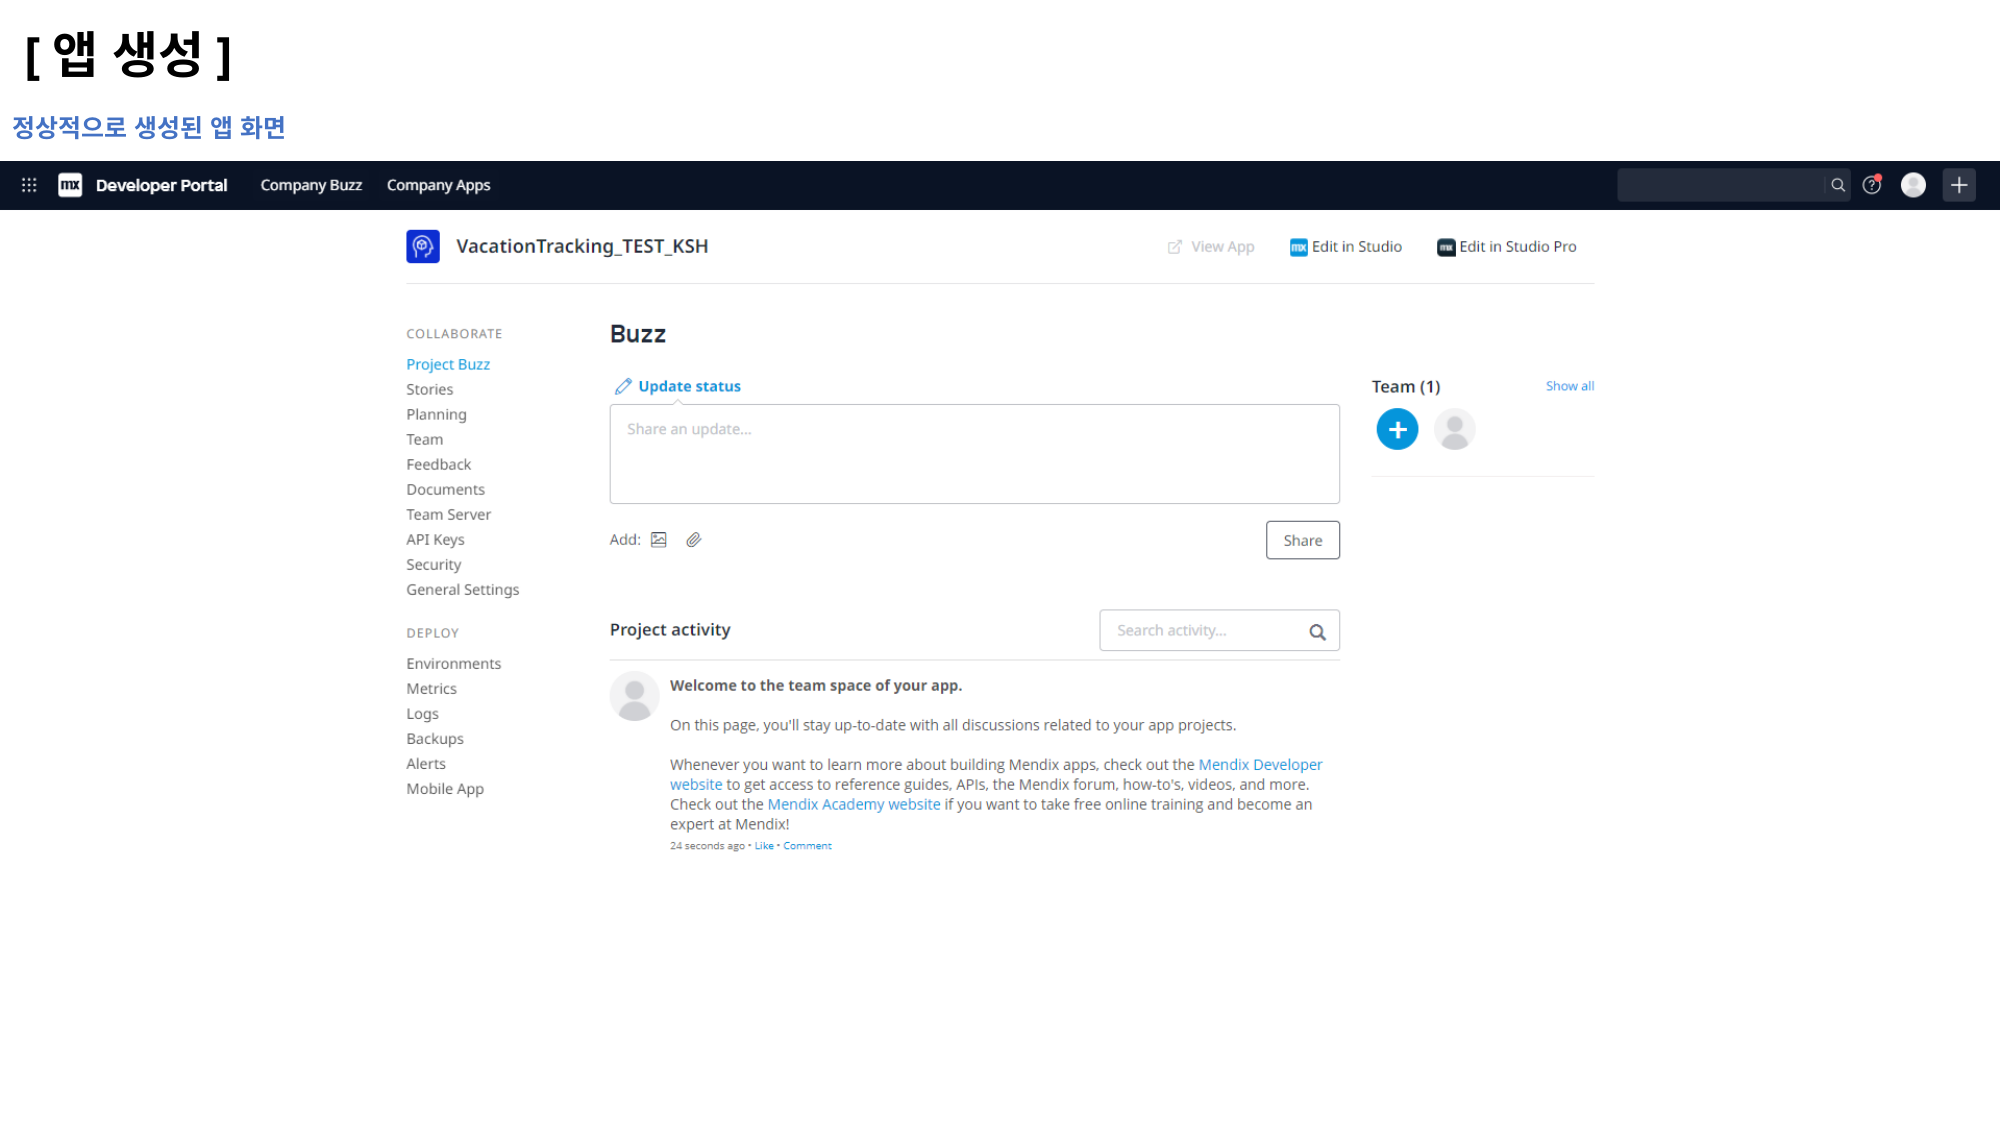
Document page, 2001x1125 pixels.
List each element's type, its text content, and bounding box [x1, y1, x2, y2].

text_box [앱 생성] [9, 15, 249, 91]
text_box 정상적으로 생성된 앱 화면 [0, 105, 973, 150]
picture [0, 161, 2000, 964]
